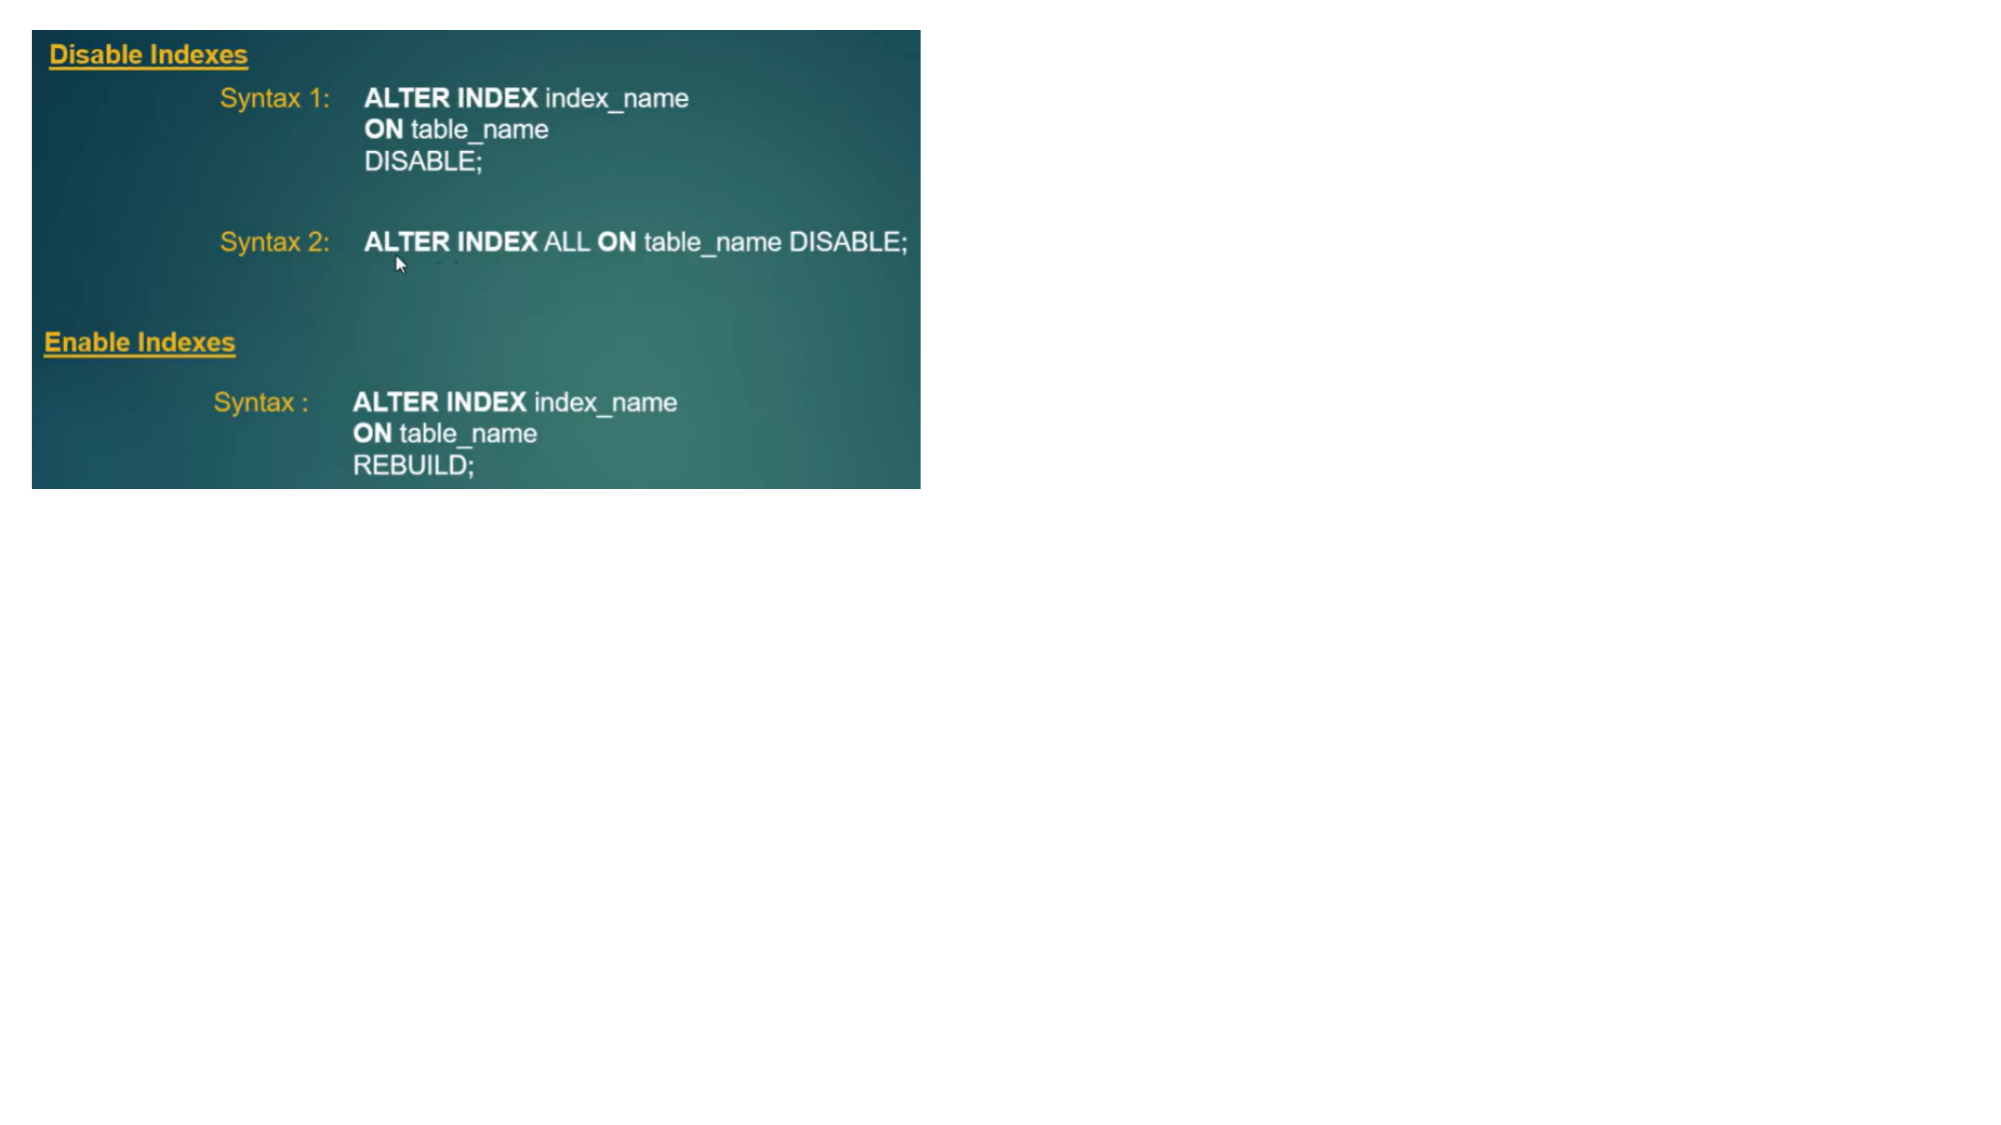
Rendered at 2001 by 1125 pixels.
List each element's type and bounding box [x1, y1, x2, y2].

picture [31, 30, 921, 489]
